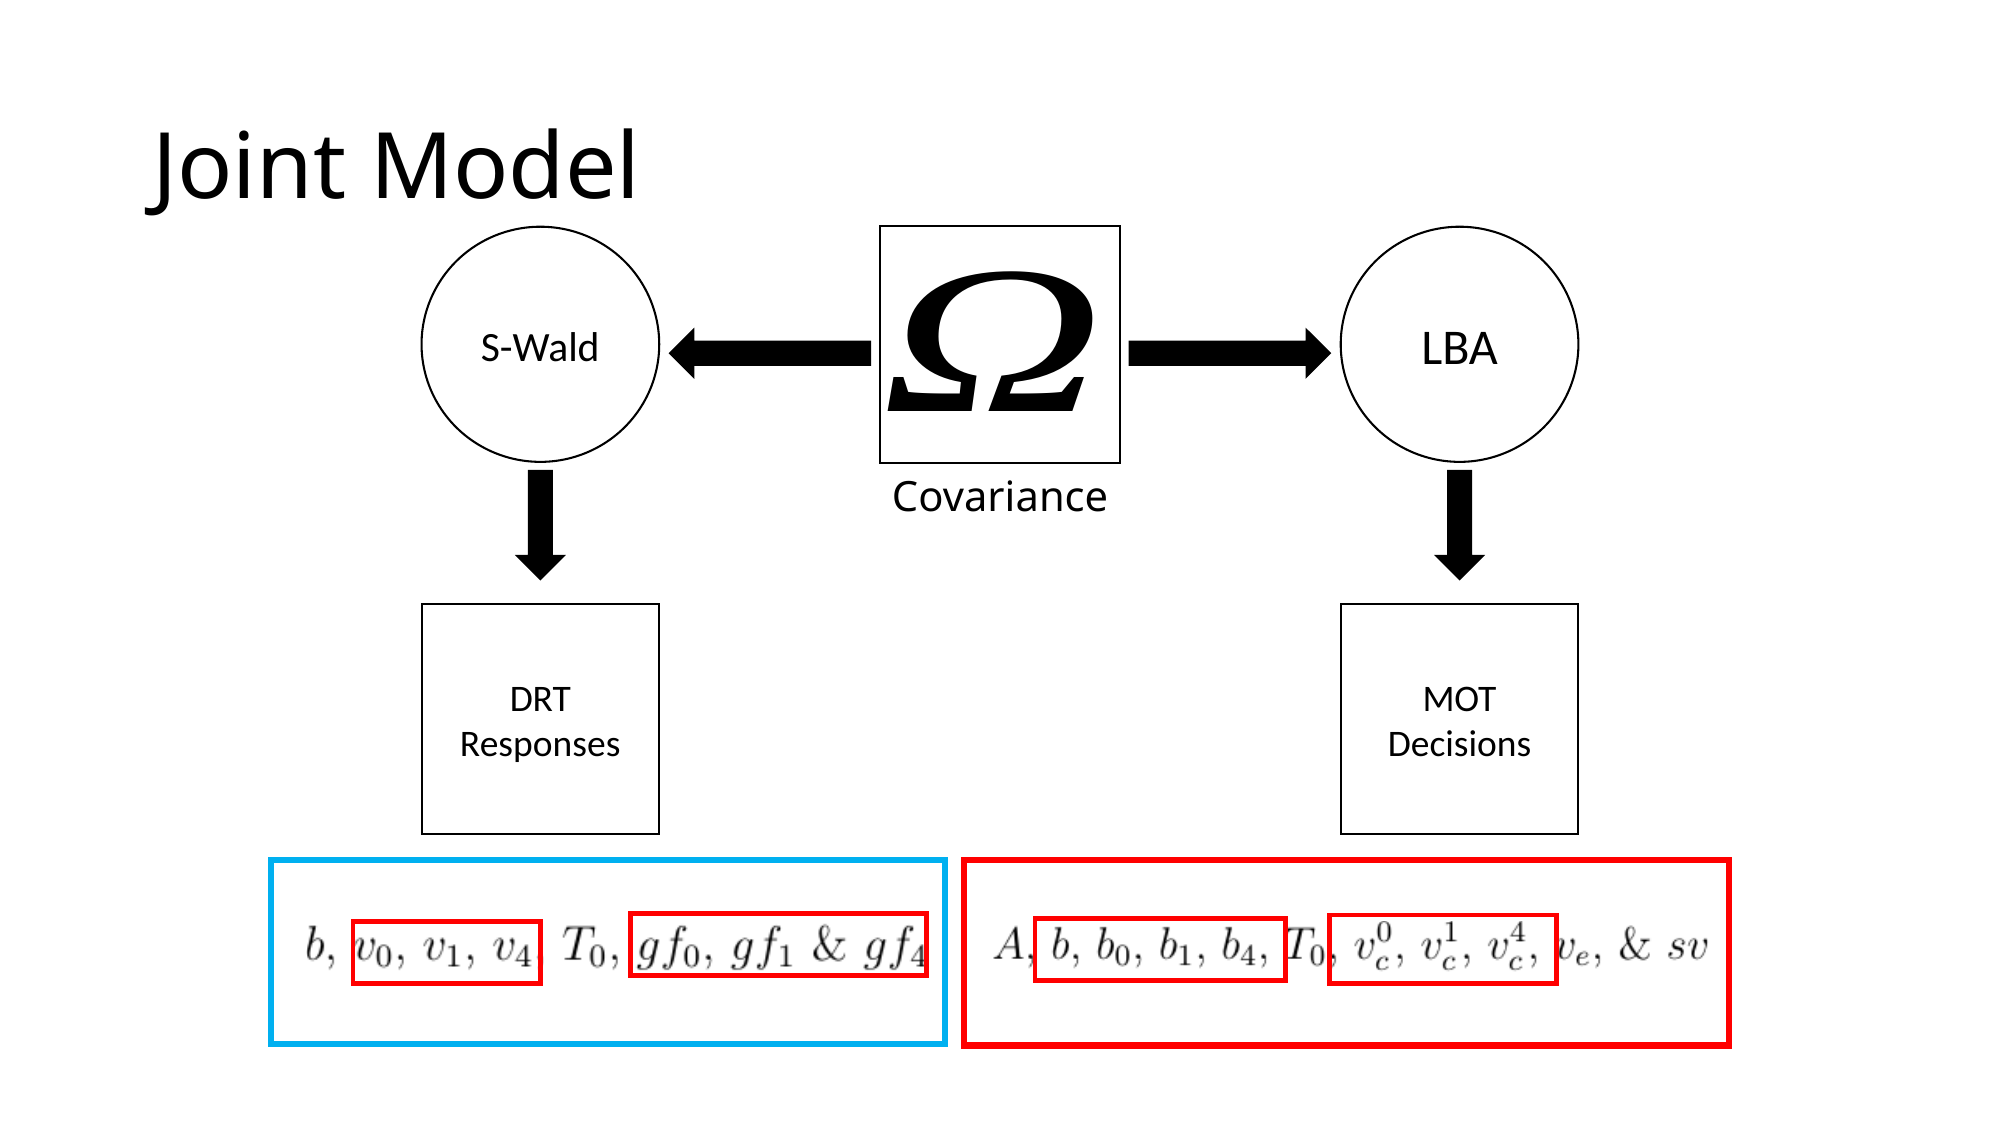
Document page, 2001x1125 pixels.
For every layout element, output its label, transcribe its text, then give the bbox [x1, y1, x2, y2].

text_box [1034, 917, 1287, 921]
text_box [963, 859, 1730, 1046]
title Joint Model [137, 59, 1863, 278]
text_box [1329, 978, 1558, 985]
text_box LBA [1339, 225, 1580, 463]
text_box S-Wald [420, 225, 661, 463]
picture [306, 921, 927, 984]
text_box [1329, 914, 1558, 921]
text_box [1128, 327, 1332, 379]
text_box [1434, 469, 1486, 581]
text_box [514, 469, 566, 581]
text_box [270, 859, 946, 1045]
text_box MOT Decisions [1340, 603, 1579, 835]
text_box DRT Responses [421, 603, 660, 835]
text_box Covariance [839, 461, 1161, 527]
picture [993, 921, 1712, 978]
text_box [629, 912, 928, 976]
text_box [668, 327, 872, 379]
